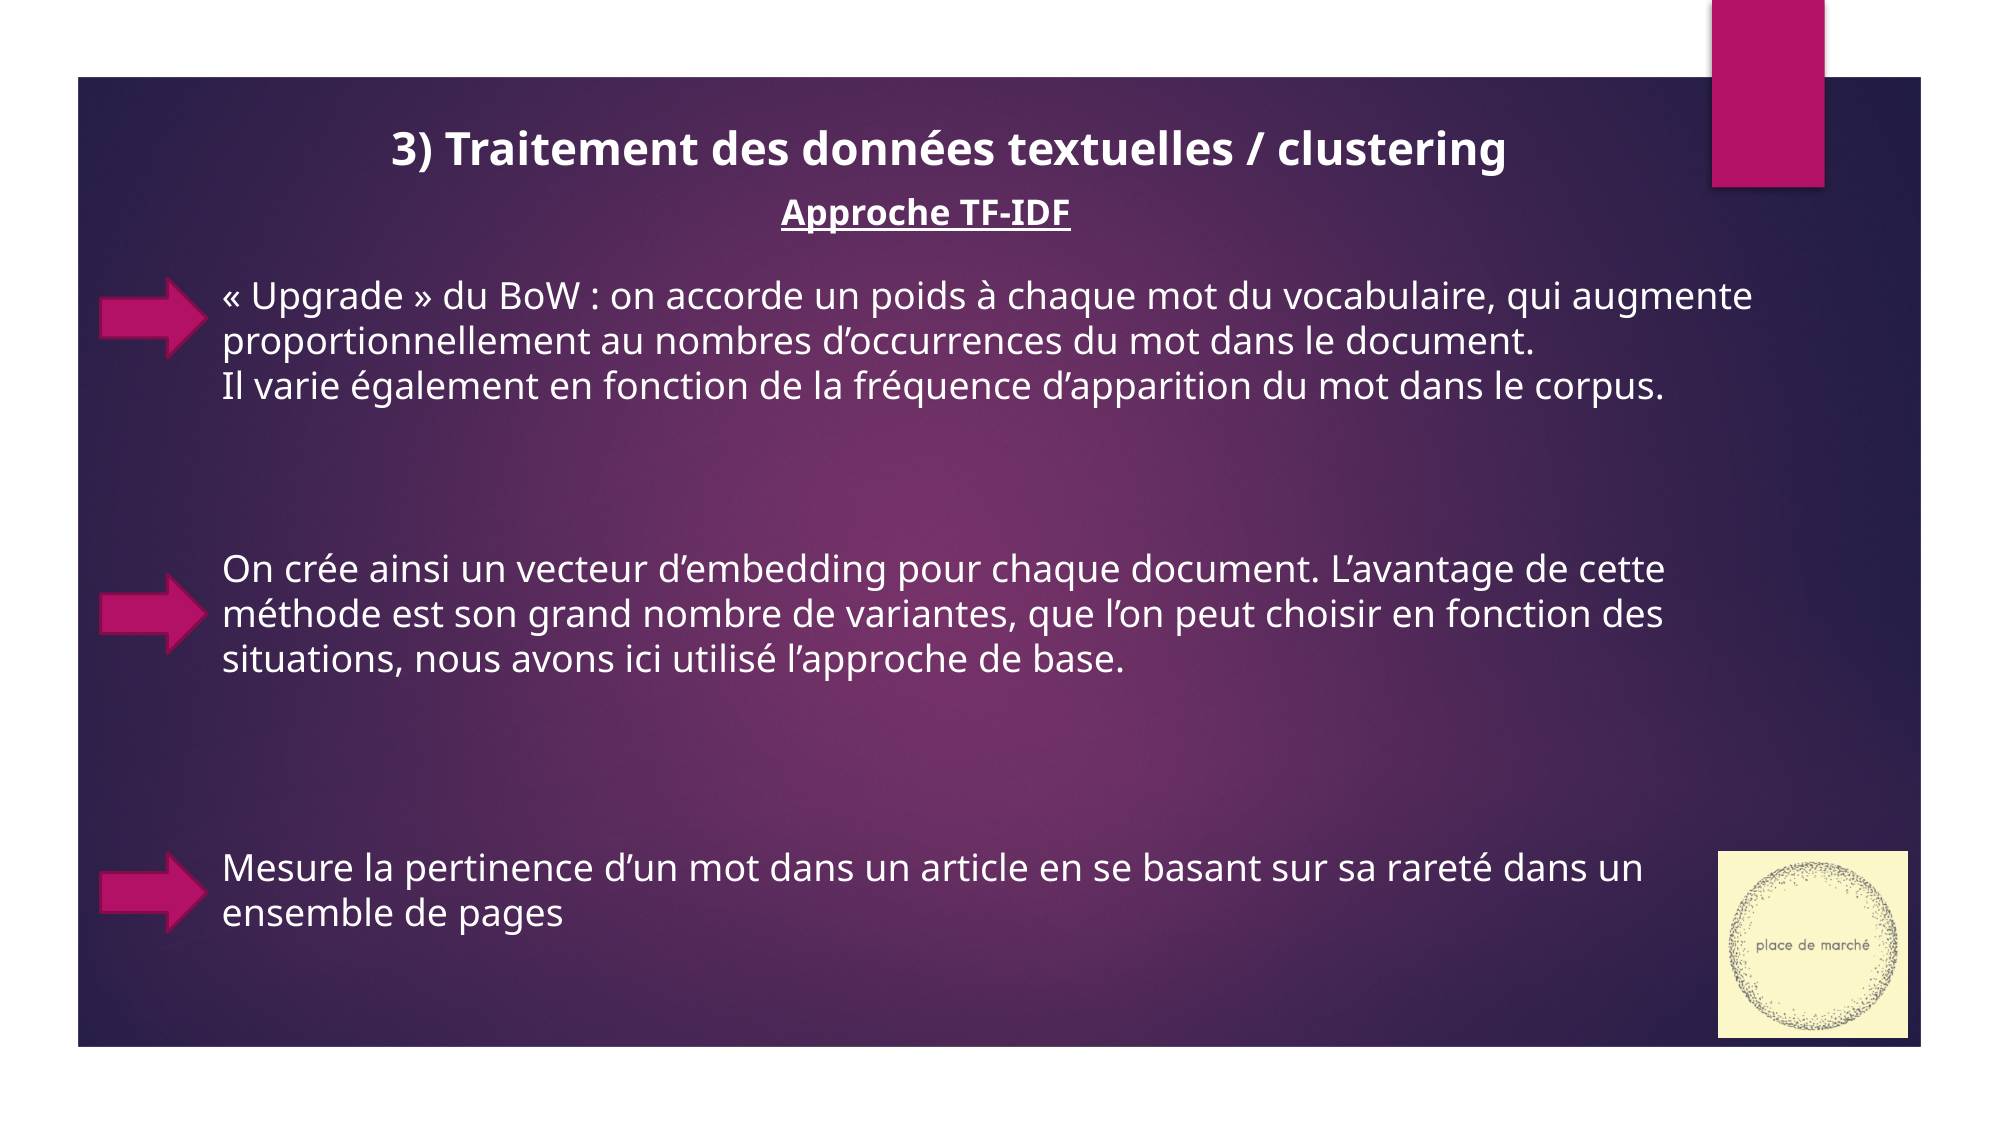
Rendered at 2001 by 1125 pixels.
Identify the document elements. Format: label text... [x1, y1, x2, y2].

text_box Mesure la pertinence d’un mot dans un article en se basant sur sa rareté dans un ensemble de pages [206, 836, 1680, 941]
text_box [99, 572, 207, 656]
picture [1718, 851, 1908, 1038]
text_box On crée ainsi un vecteur d’embedding pour chaque document. L’avantage de cette méthode est son grand nombre de variantes, que l’on peut choisir en fonction des situations, nous avons ici utilisé l’approche de base. [207, 538, 1847, 688]
text_box 3) Traitement des données textuelles / clustering [206, 111, 1693, 182]
text_box Approche TF-IDF [307, 182, 1545, 240]
text_box « Upgrade » du BoW : on accorde un poids à chaque mot du vocabulaire, qui augmente proportionnellement au nombres d’occurrences du mot dans le document. Il varie également en fonction de la fréquence d’apparition du mot dans le corpus. [207, 265, 1847, 415]
text_box [99, 276, 207, 360]
text_box [99, 851, 206, 934]
